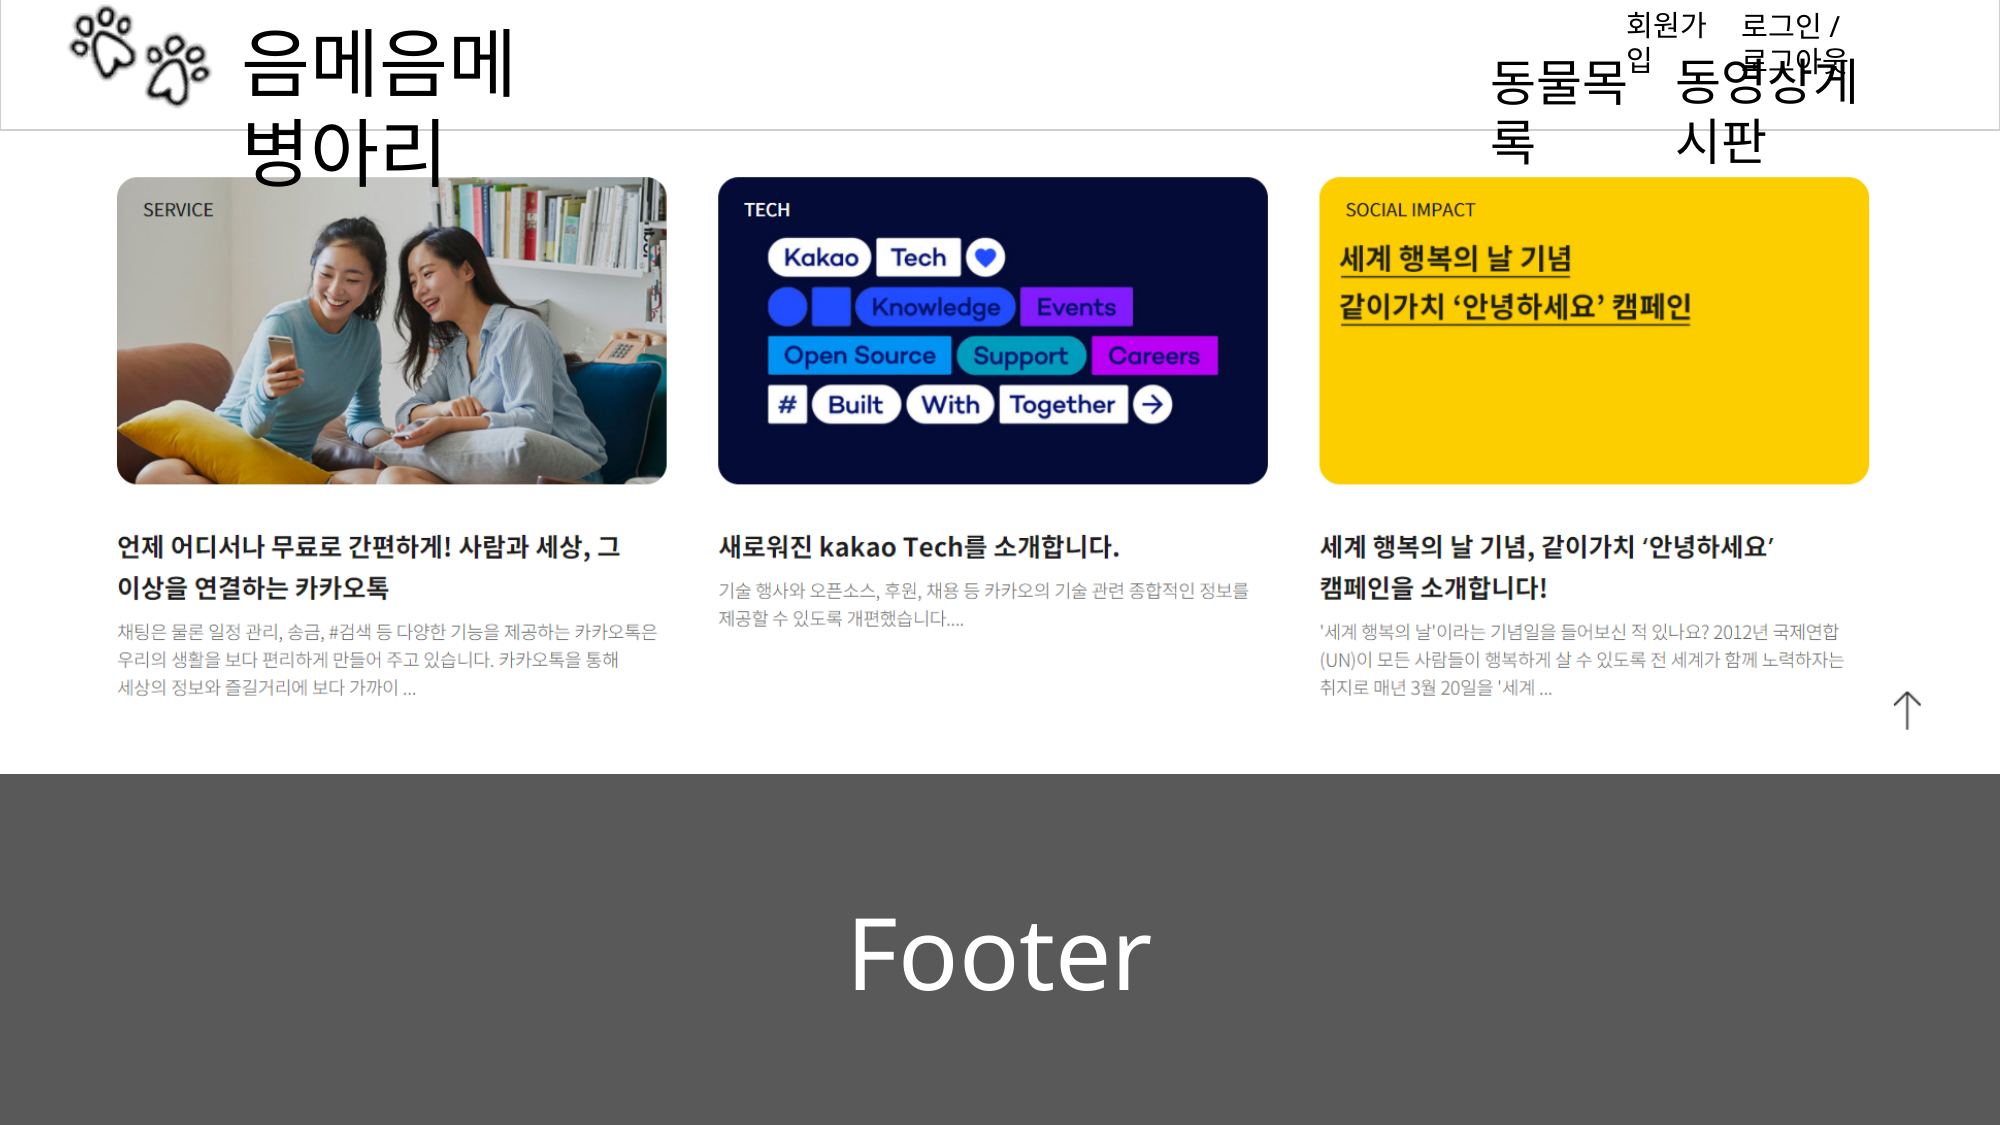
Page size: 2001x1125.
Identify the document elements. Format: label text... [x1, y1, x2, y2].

text_box Footer [0, 774, 2000, 1125]
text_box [0, 0, 2000, 140]
picture [51, 140, 1930, 739]
